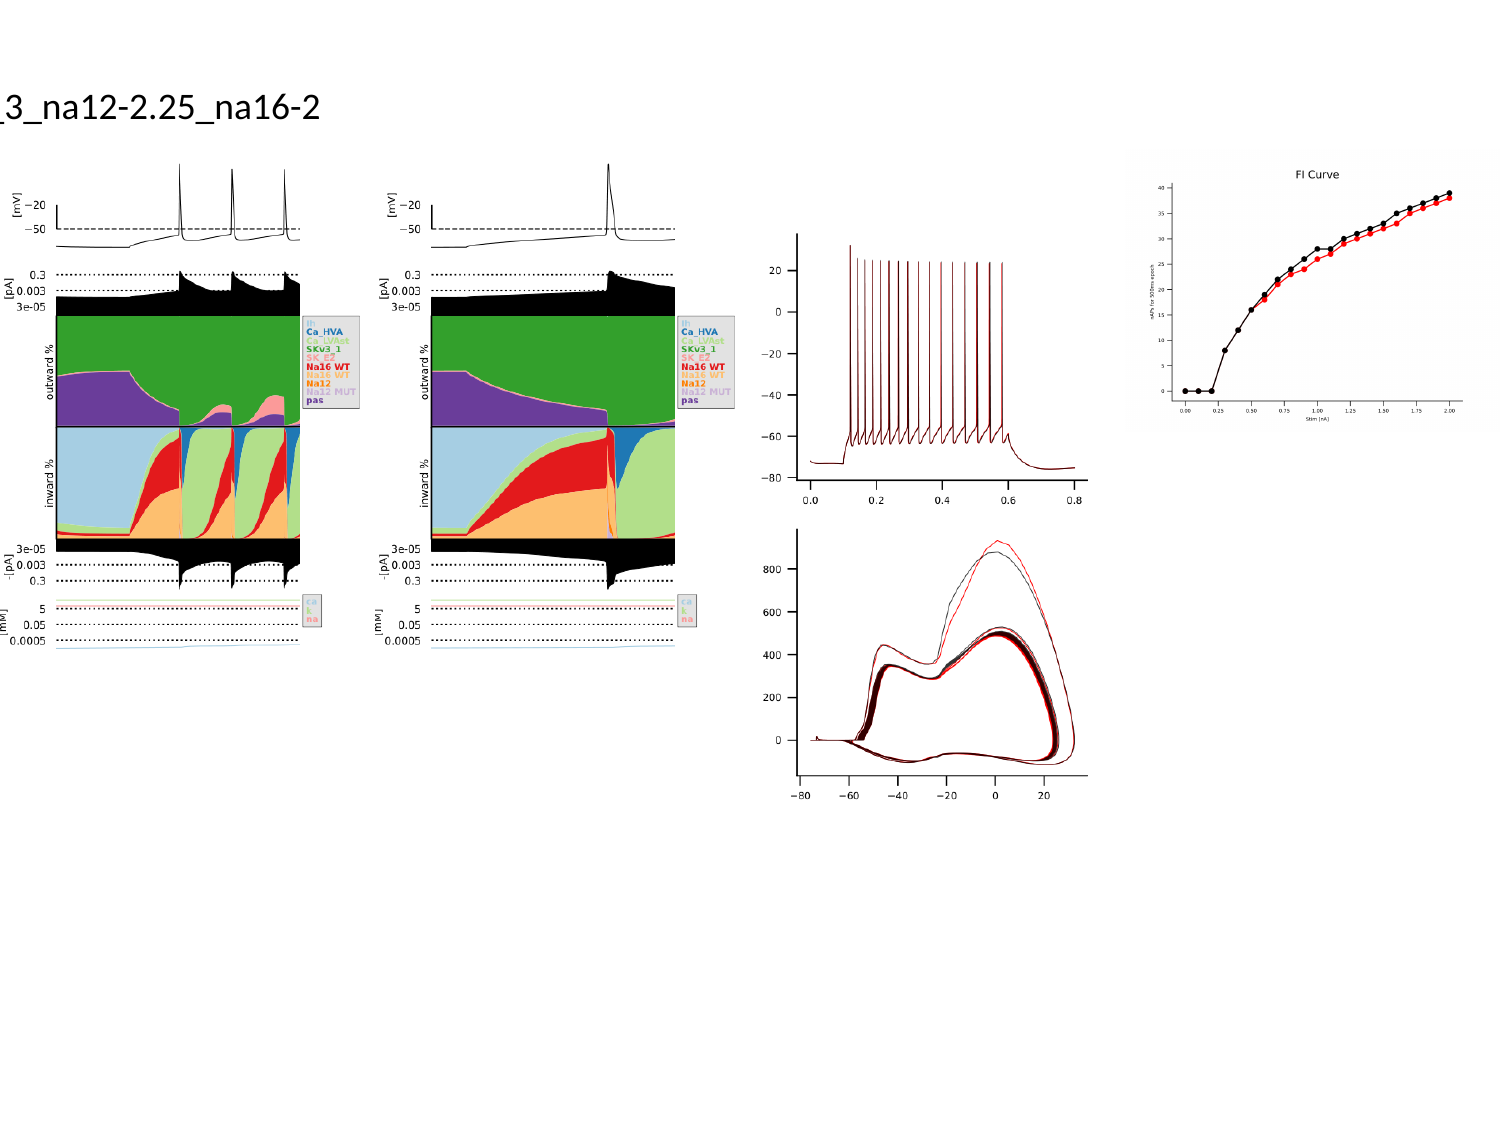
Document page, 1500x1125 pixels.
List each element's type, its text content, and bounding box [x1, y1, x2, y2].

text_box mut5_3_na12-2.25_na16-2 [0, 74, 336, 135]
picture [0, 149, 1500, 853]
